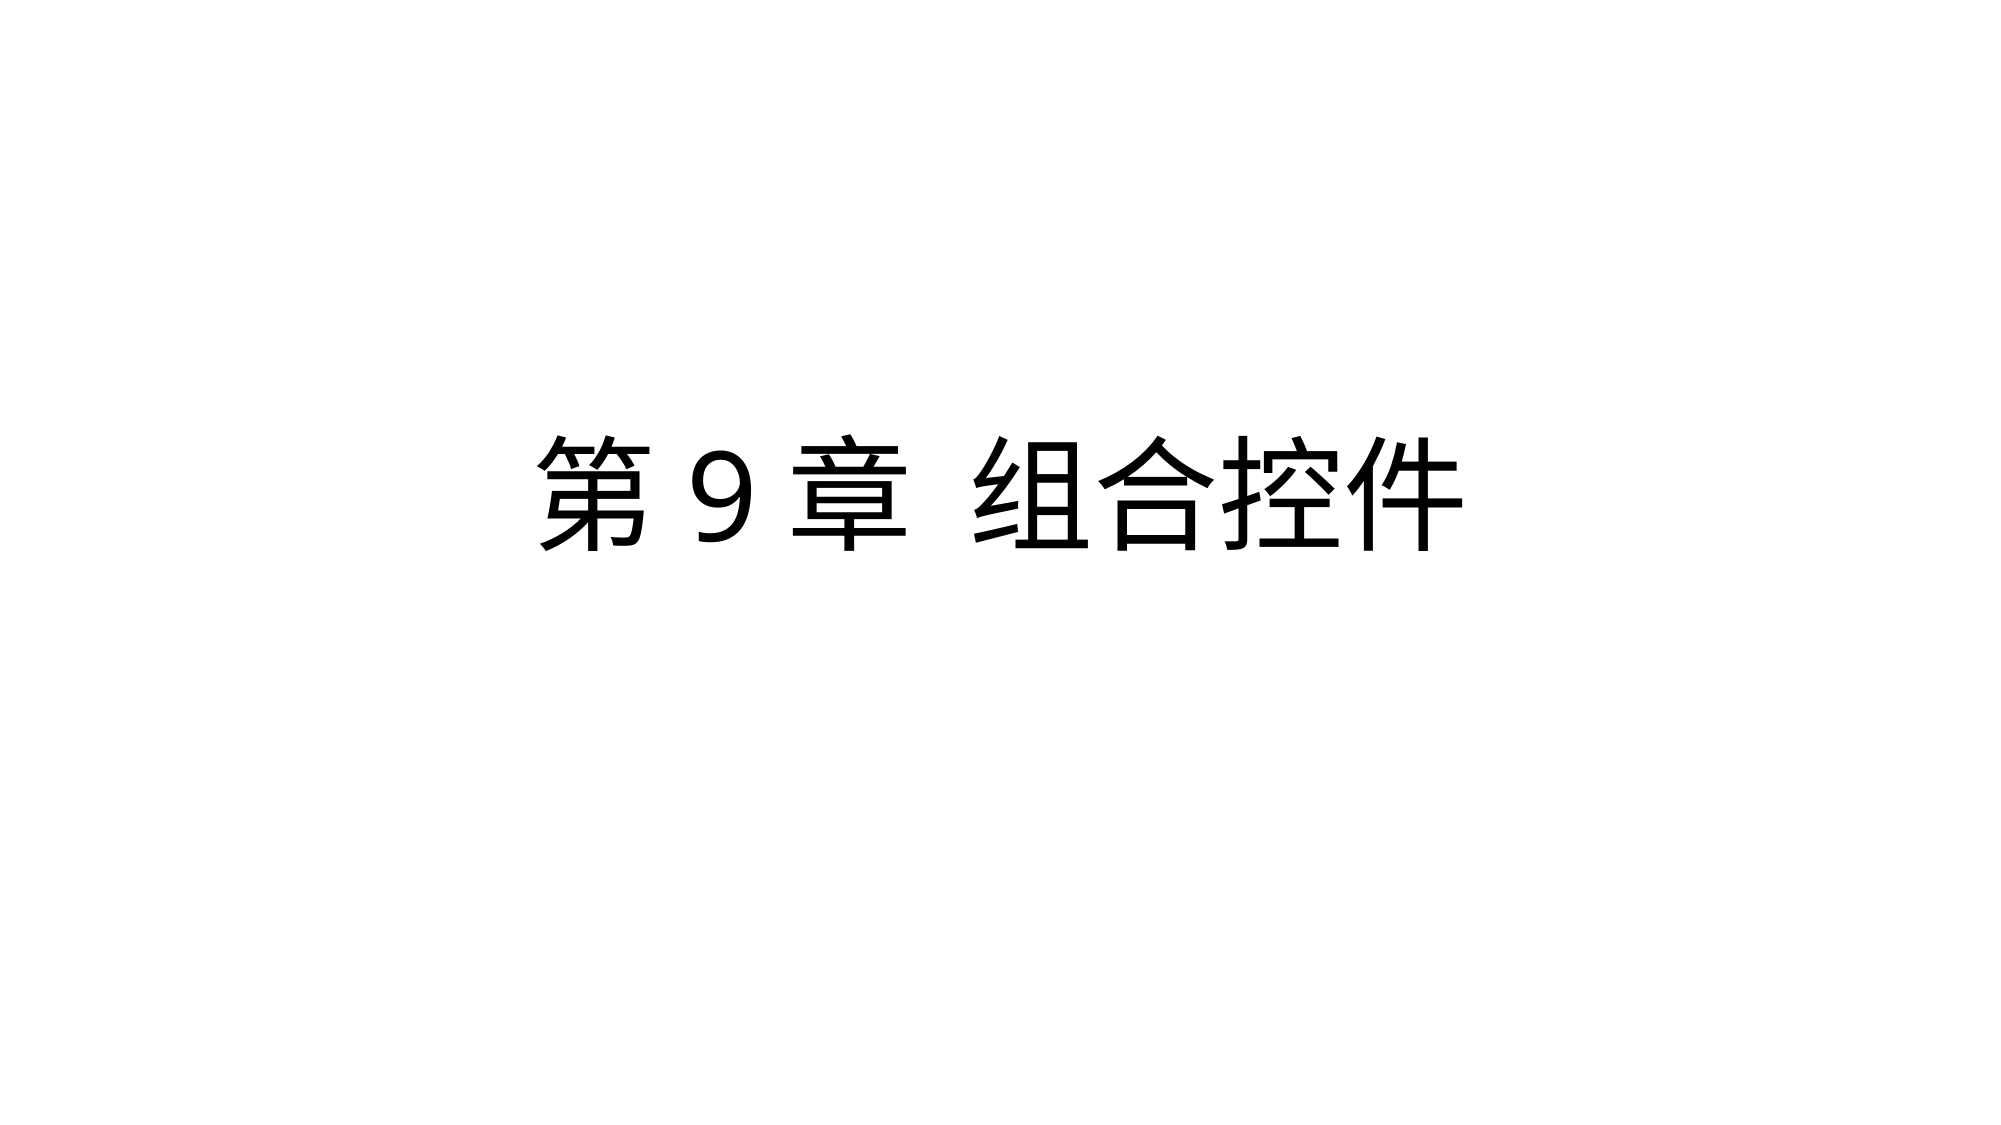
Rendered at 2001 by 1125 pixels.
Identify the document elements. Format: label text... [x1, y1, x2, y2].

title 第9章 组合控件 [249, 184, 1750, 576]
